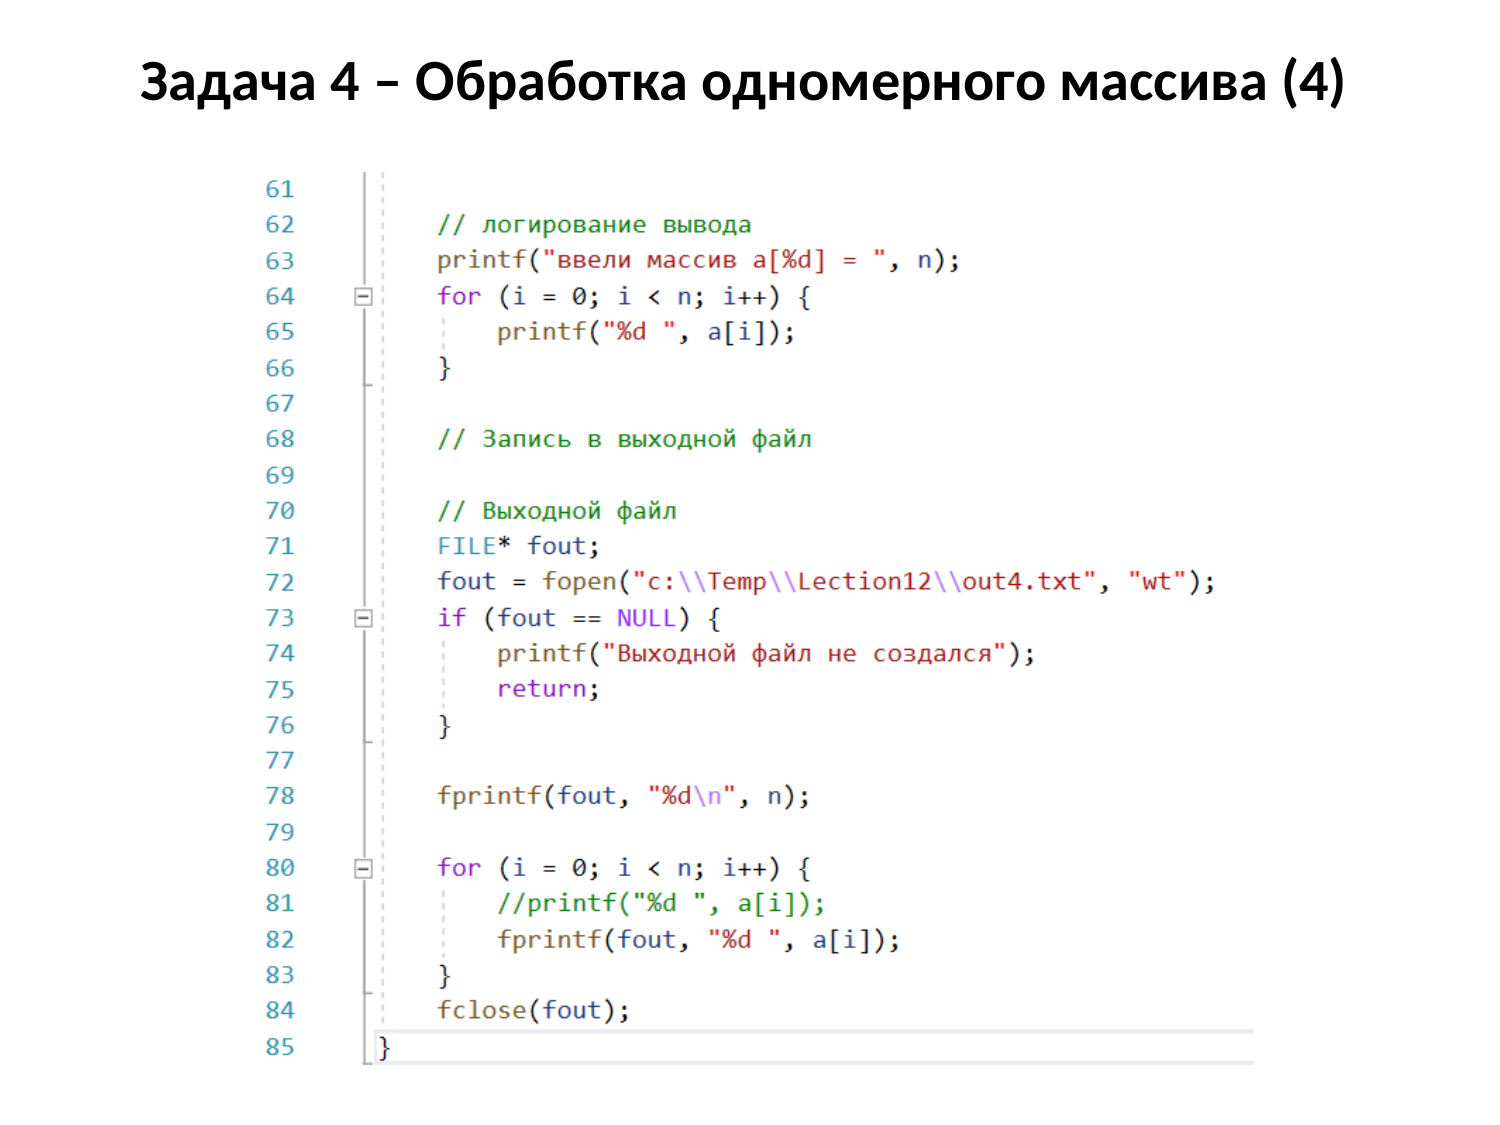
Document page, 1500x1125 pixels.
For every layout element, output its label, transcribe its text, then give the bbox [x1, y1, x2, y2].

picture [245, 172, 1254, 1075]
title Задача 4 – Обработка одномерного массива (4) [29, 19, 1459, 135]
